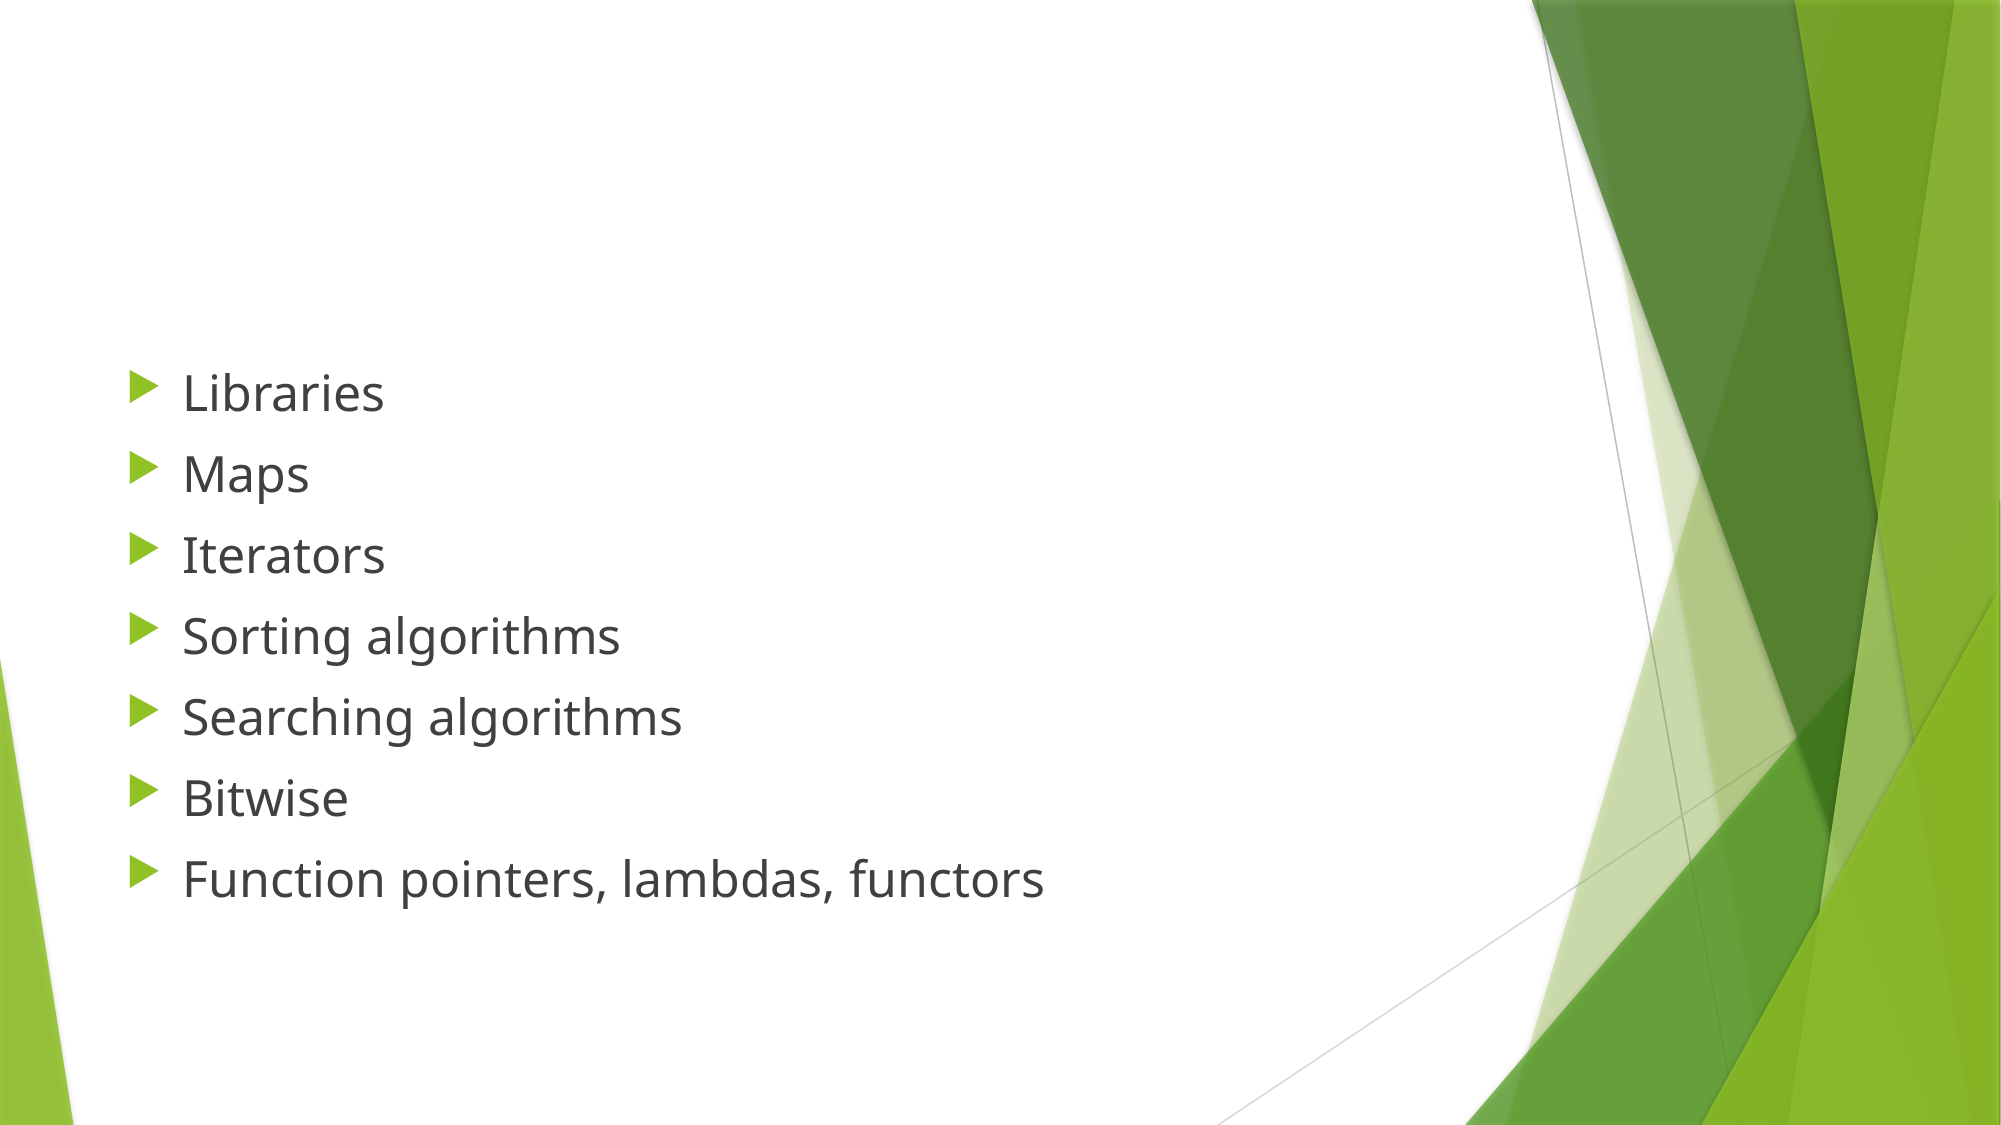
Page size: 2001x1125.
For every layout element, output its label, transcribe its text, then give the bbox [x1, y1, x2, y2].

list Libraries Maps Iterators Sorting algorithms Searching algorithms Bitwise Function pointers, lambdas, functors [111, 354, 1522, 992]
